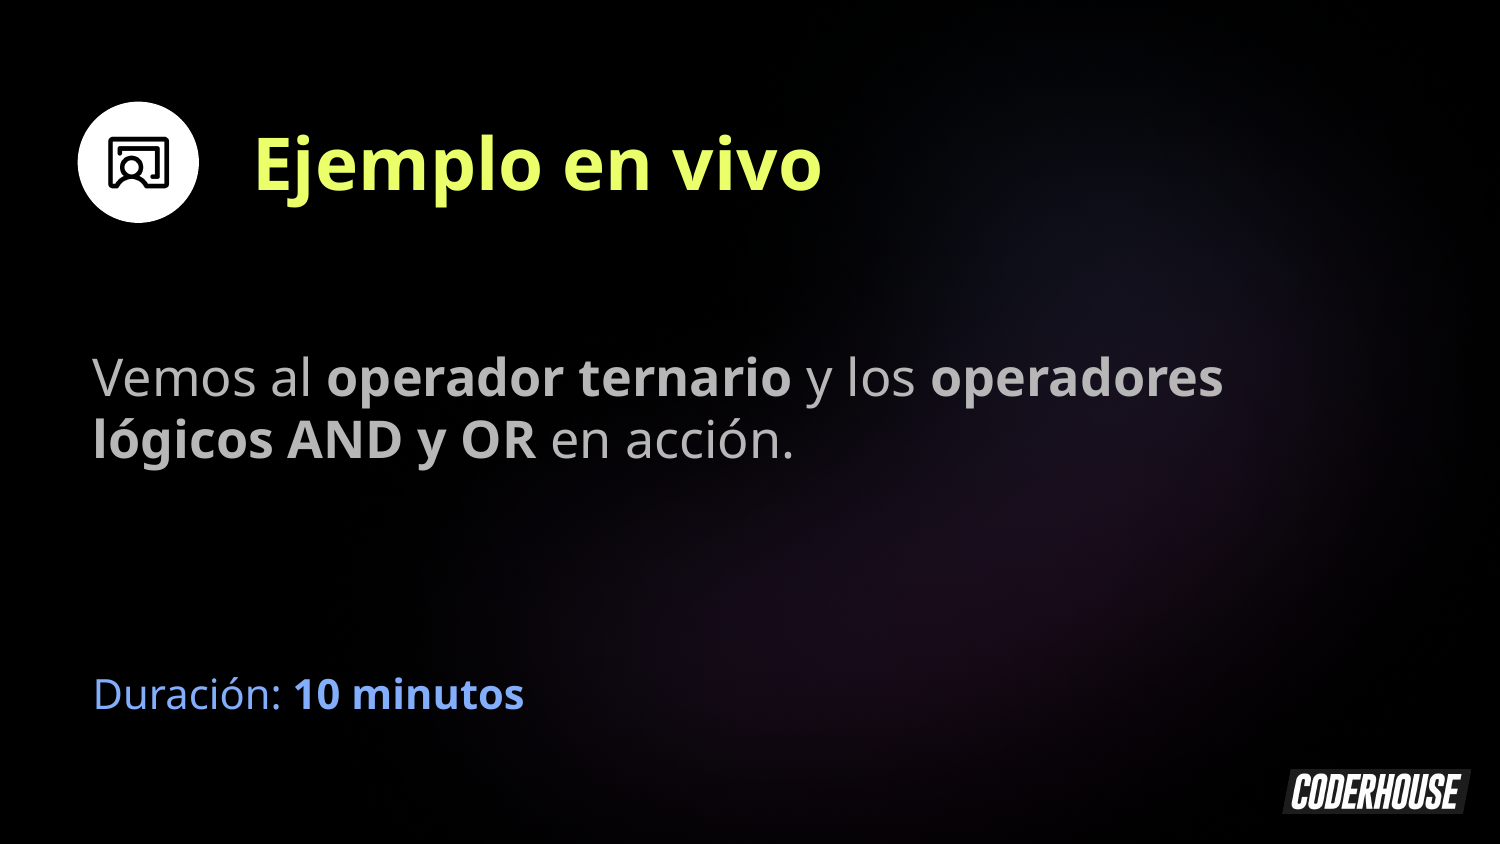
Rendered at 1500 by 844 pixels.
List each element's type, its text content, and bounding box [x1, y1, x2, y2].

text_box Duración: 10 minutos [77, 652, 1254, 733]
text_box Ejemplo en vivo [237, 112, 1414, 222]
text_box Vemos al operador ternario y los operadores lógicos AND y OR en acción. [77, 266, 1254, 547]
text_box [77, 101, 200, 224]
picture [0, 0, 1500, 844]
